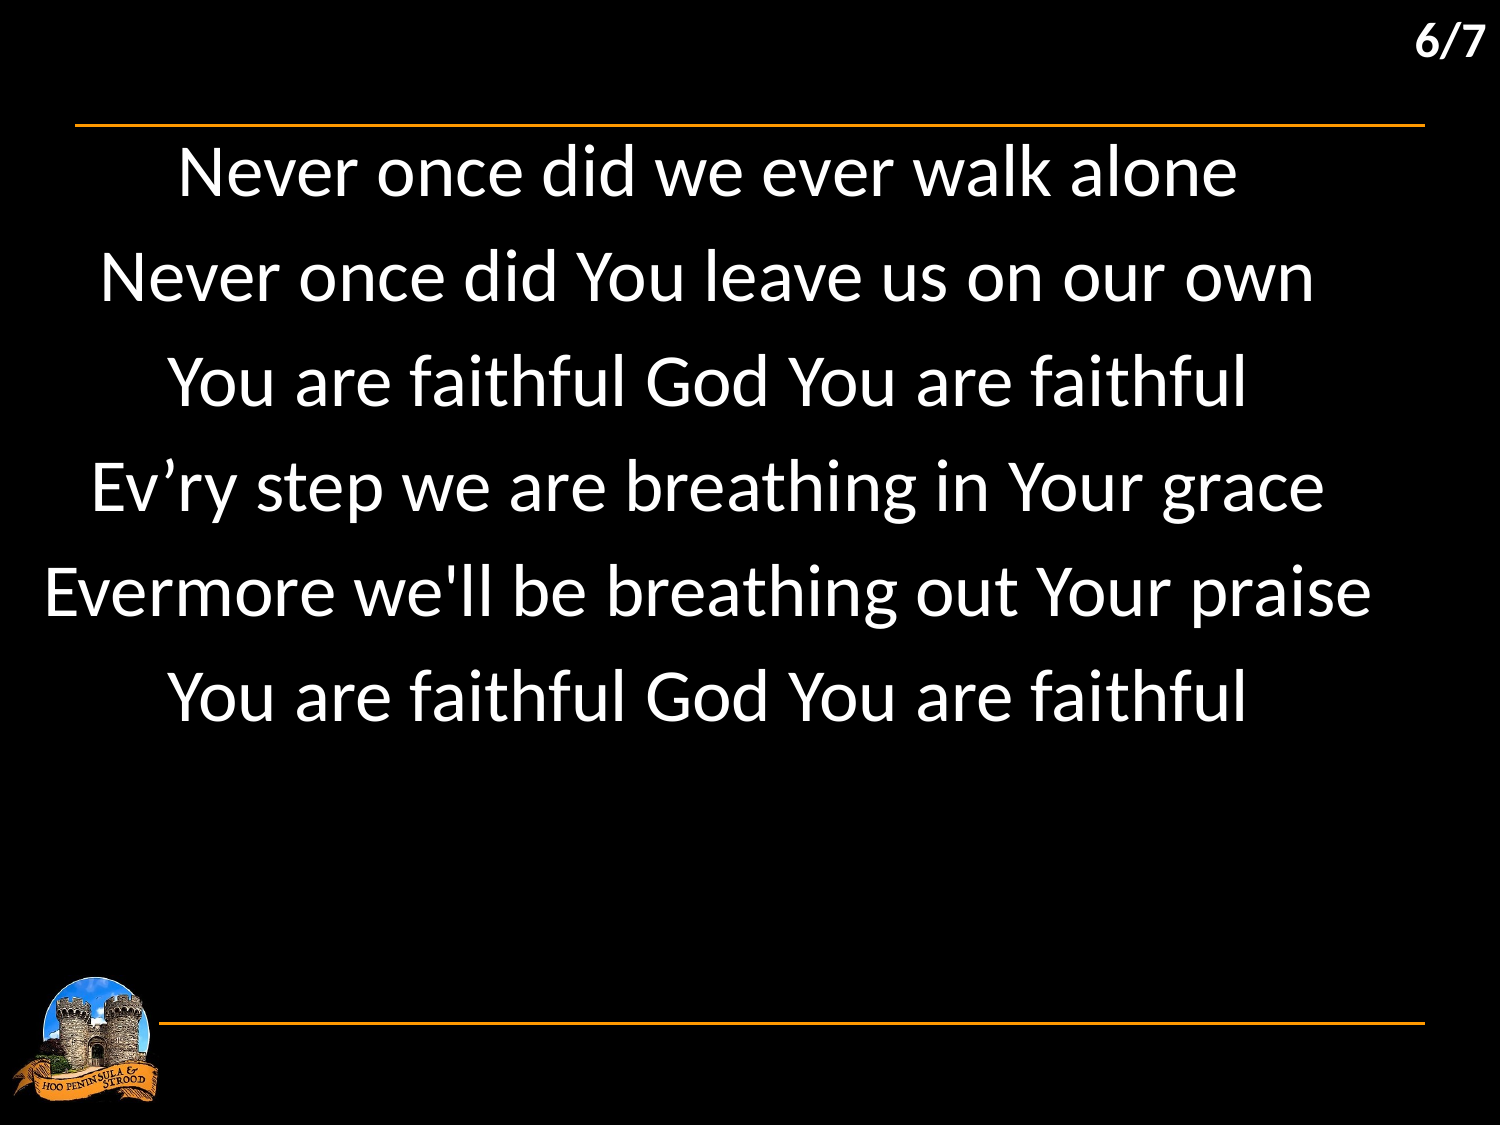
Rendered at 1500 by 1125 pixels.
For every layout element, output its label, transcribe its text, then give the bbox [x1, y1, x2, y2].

text_box 6/7 [1399, 0, 1500, 75]
subtitle Never once did we ever walk alone Never once did You leave us on our own You are faithful God You are faithful Ev’ry step we are breathing in Your grace Evermore we'll be breathing out Your praise You are faithful God You are faithful [0, 113, 1418, 1125]
